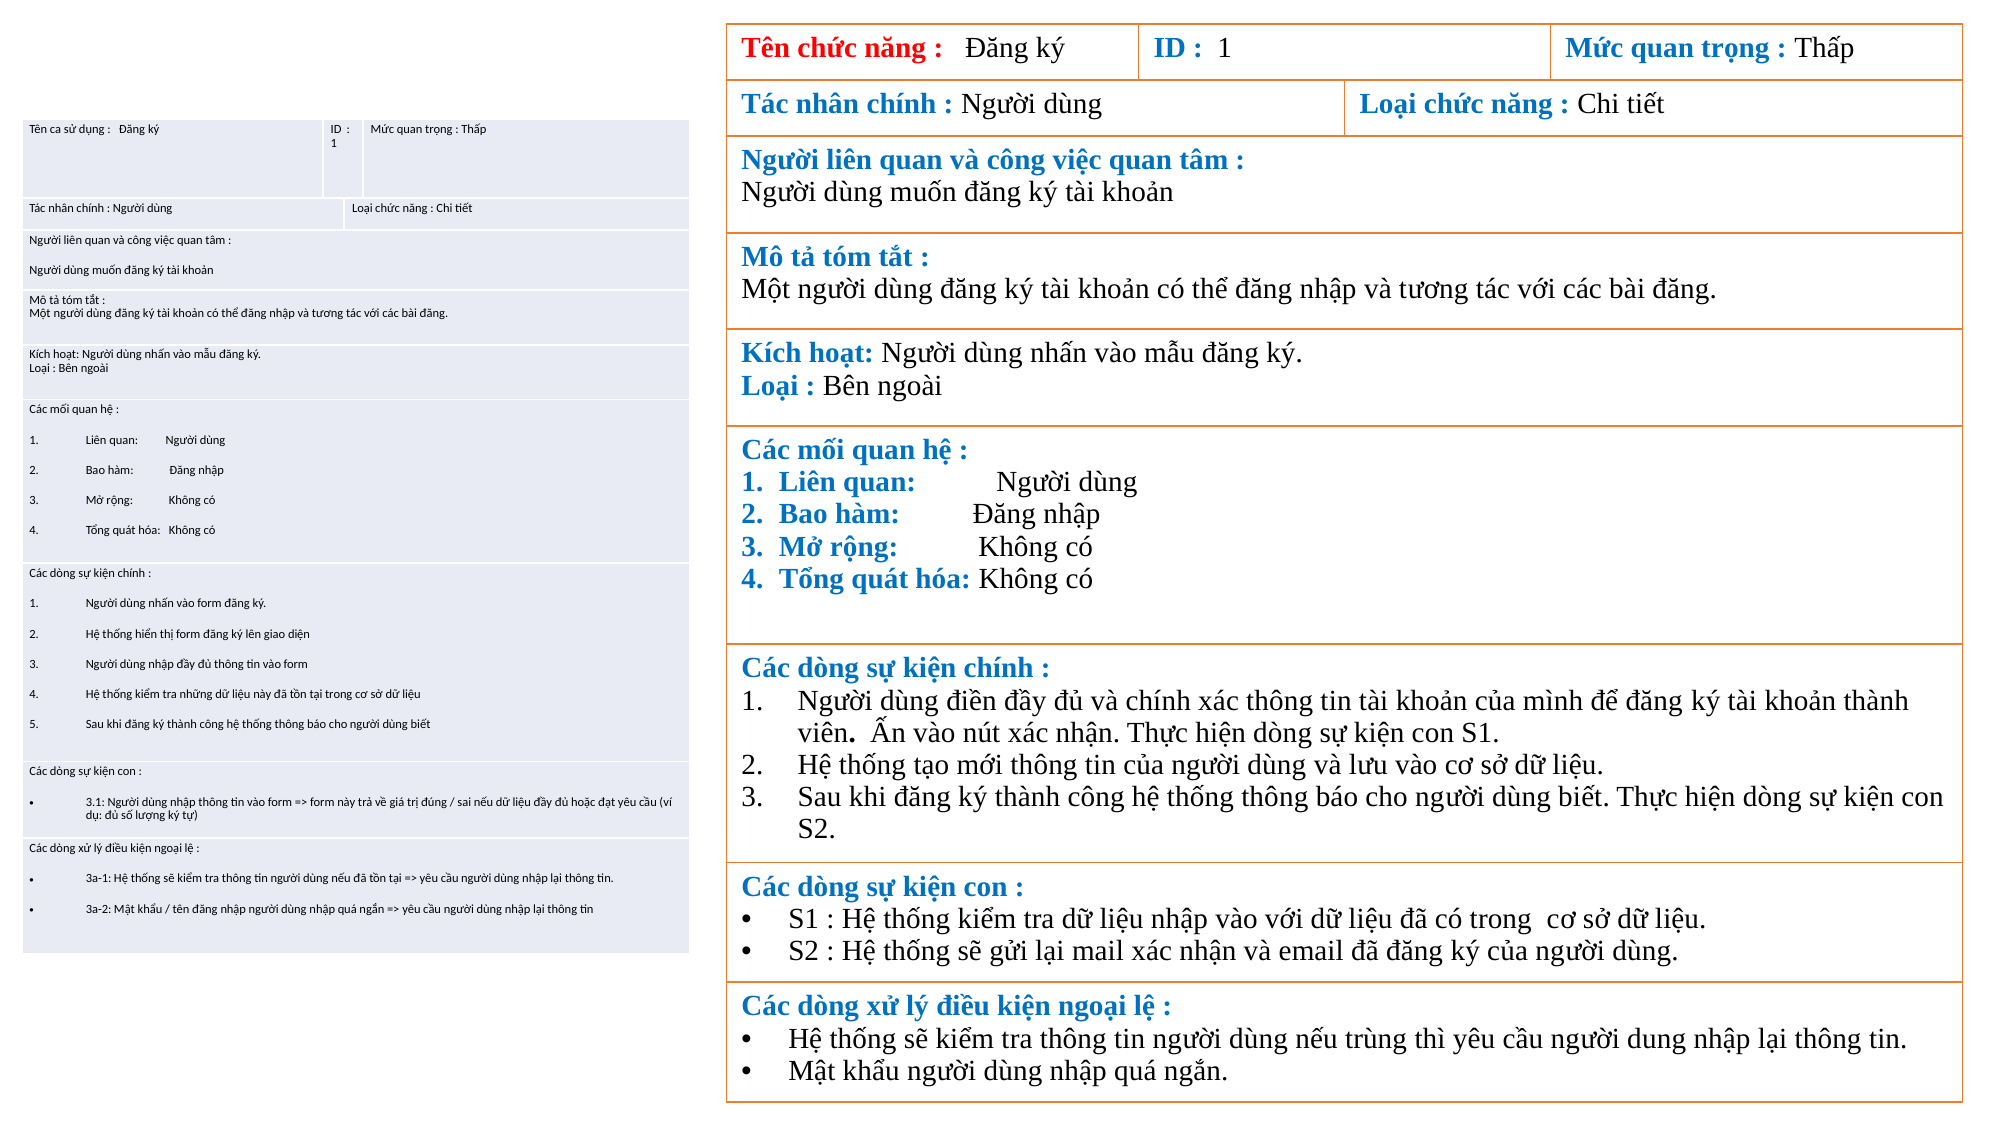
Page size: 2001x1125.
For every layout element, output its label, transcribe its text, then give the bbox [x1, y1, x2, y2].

table_cell Các dòng xử lý điều kiện ngoại lệ : 3a-1: Hệ thống sẽ kiểm tra thông tin người dùng nếu đã tồn tại => yêu cầu người dùng nhập lại thông tin. 3a-2: Mật khẩu / tên đăng nhập người dùng nhập quá ngắn => yêu cầu người dùng nhập lại thông tin [23, 839, 689, 953]
table_header Tên ca sử dụng : Đăng ký [23, 120, 322, 197]
table_cell Tác nhân chính : Người dùng [727, 81, 1344, 135]
table_cell Các mối quan hệ : Liên quan: Người dùng Bao hàm: Đăng nhập Mở rộng: Không có Tổng quát hóa: Không có [23, 400, 689, 562]
table_cell Các dòng sự kiện con : 3.1: Người dùng nhập thông tin vào form => form này trả về giá trị đúng / sai nếu dữ liệu đầy đủ hoặc đạt yêu cầu (ví dụ: đủ số lượng ký tự) [23, 762, 689, 837]
table_header ID : 1 [324, 120, 362, 197]
table_cell Các dòng xử lý điều kiện ngoại lệ : Hệ thống sẽ kiểm tra thông tin người dùng nếu trùng thì yêu cầu người dung nhập lại thông tin. Mật khẩu người dùng nhập quá ngắn. [727, 983, 1962, 1101]
table_cell Tác nhân chính : Người dùng [23, 199, 343, 229]
table_cell Loại chức năng : Chi tiết [1345, 81, 1962, 135]
table_cell Các dòng sự kiện con : S1 : Hệ thống kiểm tra dữ liệu nhập vào với dữ liệu đã có trong cơ sở dữ liệu. S2 : Hệ thống sẽ gửi lại mail xác nhận và email đã đăng ký của người dùng. [727, 863, 1962, 981]
table_header ID : 1 [1139, 25, 1550, 79]
table_cell Kích hoạt: Người dùng nhấn vào mẫu đăng ký. Loại : Bên ngoài [23, 346, 689, 399]
table_cell Người liên quan và công việc quan tâm : Người dùng muốn đăng ký tài khoản [727, 137, 1962, 232]
table_cell Loại chức năng : Chi tiết [345, 199, 689, 229]
table_cell Mô tả tóm tắt : Một người dùng đăng ký tài khoản có thể đăng nhập và tương tác với các bài đăng. [727, 234, 1962, 328]
table_cell Mô tả tóm tắt : Một người dùng đăng ký tài khoản có thể đăng nhập và tương tác với các bài đăng. [23, 291, 689, 344]
table_header Mức quan trọng : Thấp [364, 120, 689, 197]
table_header Tên chức năng : Đăng ký [727, 25, 1138, 79]
table_cell Các mối quan hệ : Liên quan: Người dùng Bao hàm: Đăng nhập Mở rộng: Không có Tổng quát hóa: Không có [727, 427, 1962, 643]
table_cell Kích hoạt: Người dùng nhấn vào mẫu đăng ký. Loại : Bên ngoài [727, 330, 1962, 425]
table_cell Các dòng sự kiện chính : Người dùng điền đầy đủ và chính xác thông tin tài khoản của mình để đăng ký tài khoản thành viên. Ấn vào nút xác nhận. Thực hiện dòng sự kiện con S1. Hệ thống tạo mới thông tin của người dùng và lưu vào cơ sở dữ liệu. Sau khi đăng ký thành công hệ thống thông báo cho người dùng biết. Thực hiện dòng sự kiện con S2. [727, 645, 1962, 862]
table_header Mức quan trọng : Thấp [1551, 25, 1962, 79]
table_cell Các dòng sự kiện chính : Người dùng nhấn vào form đăng ký. Hệ thống hiển thị form đăng ký lên giao diện Người dùng nhập đầy đủ thông tin vào form Hệ thống kiểm tra những dữ liệu này đã tồn tại trong cơ sở dữ liệu Sau khi đăng ký thành công hệ thống thông báo cho người dùng biết [23, 564, 689, 761]
table_cell Người liên quan và công việc quan tâm : Người dùng muốn đăng ký tài khoản [23, 231, 689, 289]
